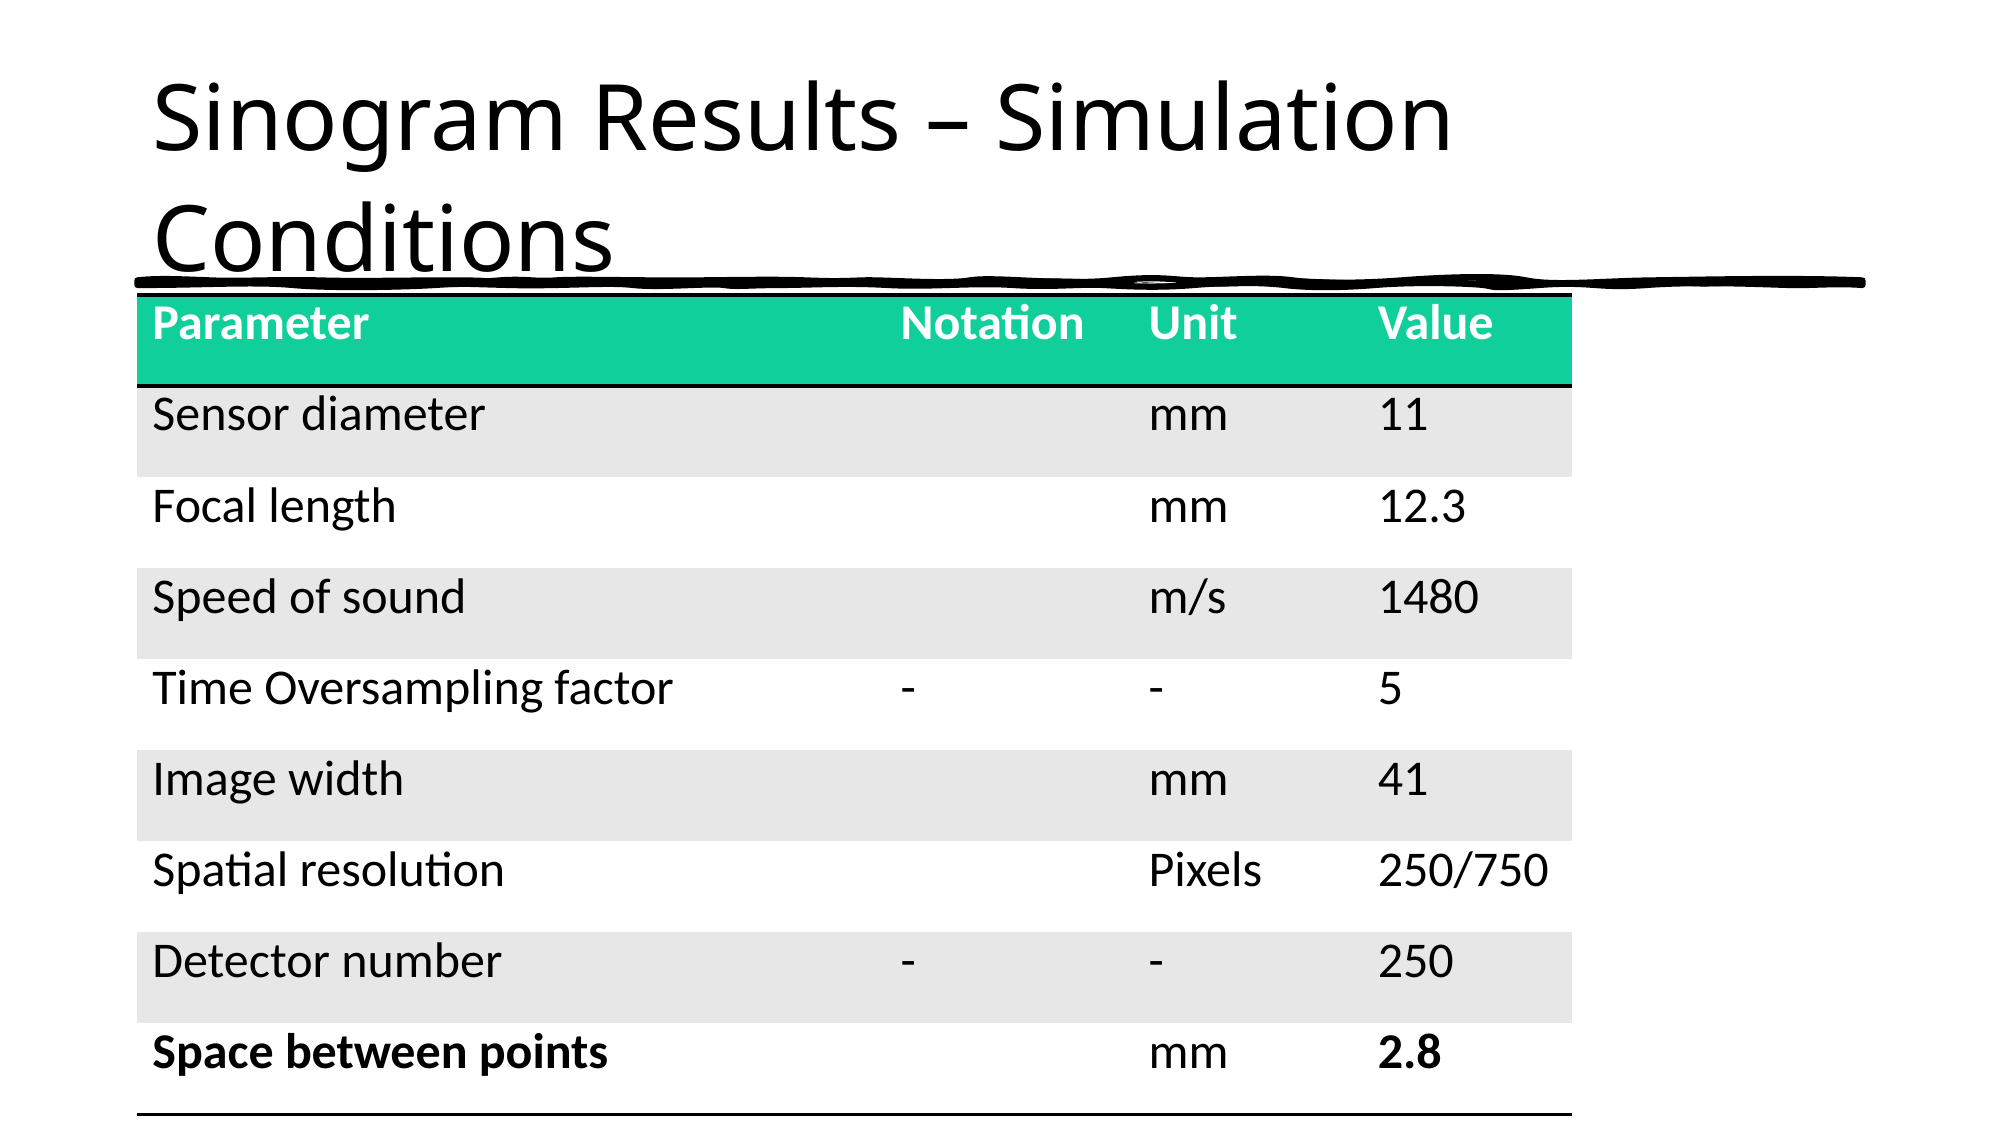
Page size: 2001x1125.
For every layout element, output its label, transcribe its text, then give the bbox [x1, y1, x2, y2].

title Sinogram Results – Simulation Conditions [137, 59, 1863, 278]
